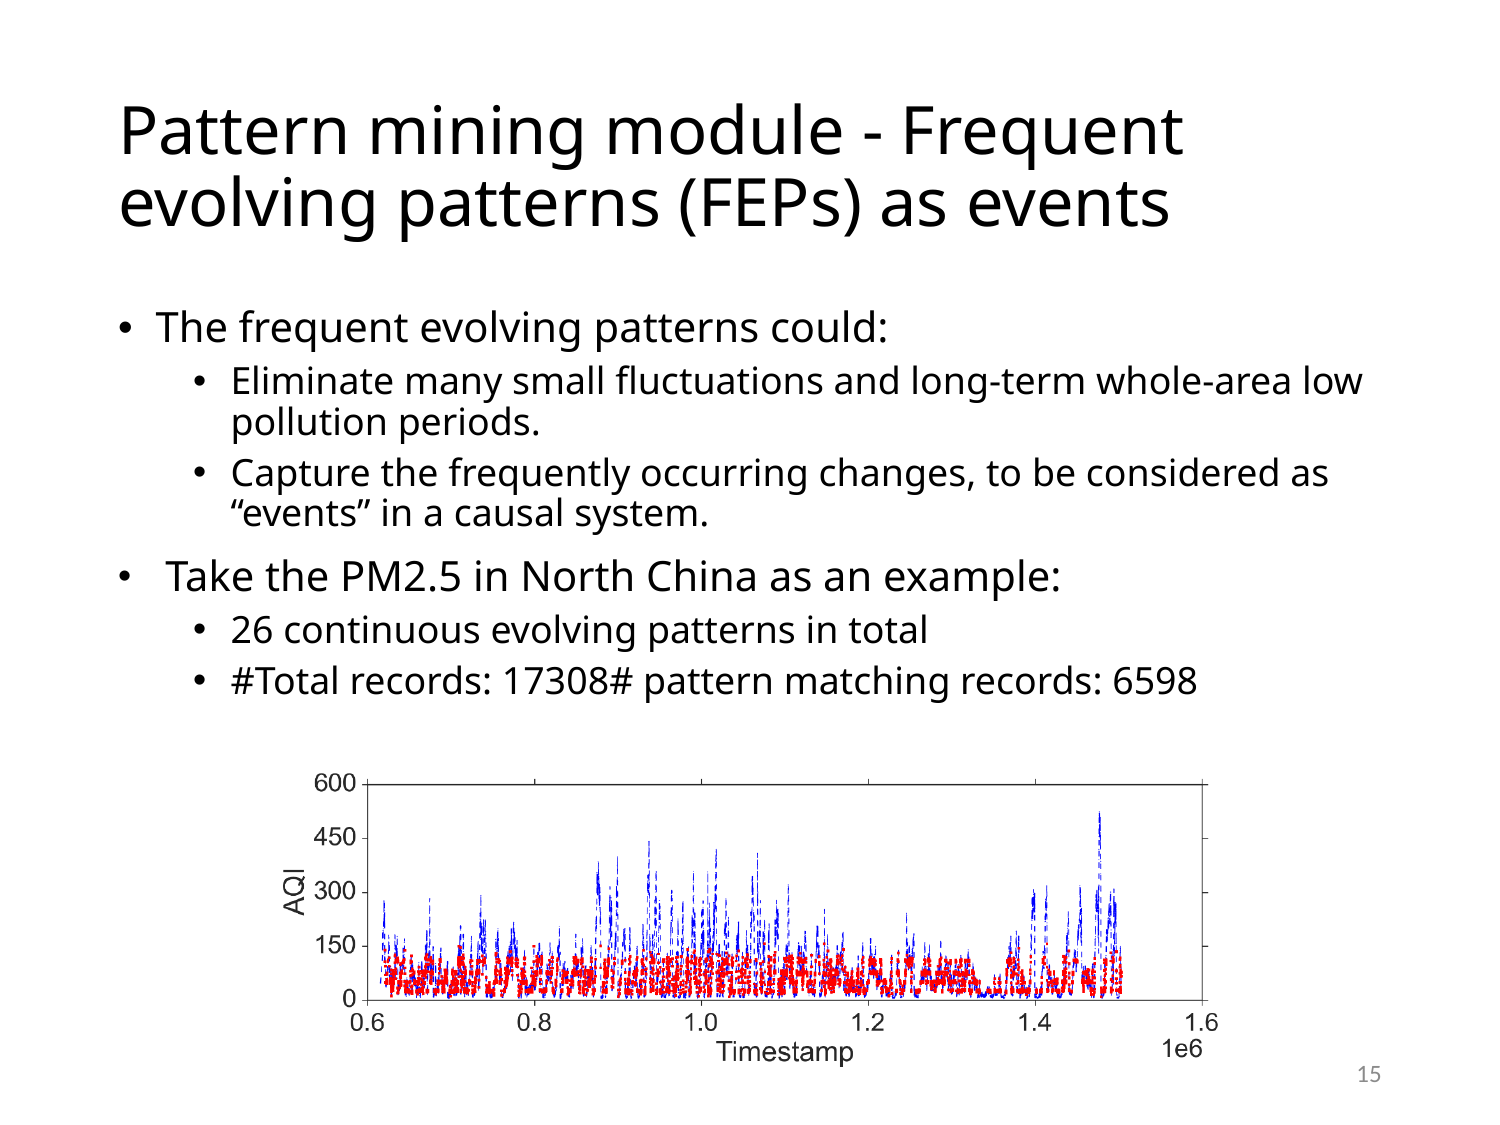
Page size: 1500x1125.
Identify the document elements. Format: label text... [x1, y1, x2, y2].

title Pattern mining module - Frequent evolving patterns (FEPs) as events [103, 59, 1397, 278]
slide_number 15 [1059, 1042, 1397, 1103]
picture [276, 766, 1224, 1073]
list The frequent evolving patterns could: Eliminate many small fluctuations and long-term whole-area low pollution periods. Capture the frequently occurring changes, to be considered as “events” in a causal system. Take the PM2.5 in North China as an example: 26 continuous evolving patterns in total #Total records: 17308# pattern matching records: 6598 [103, 299, 1397, 1014]
